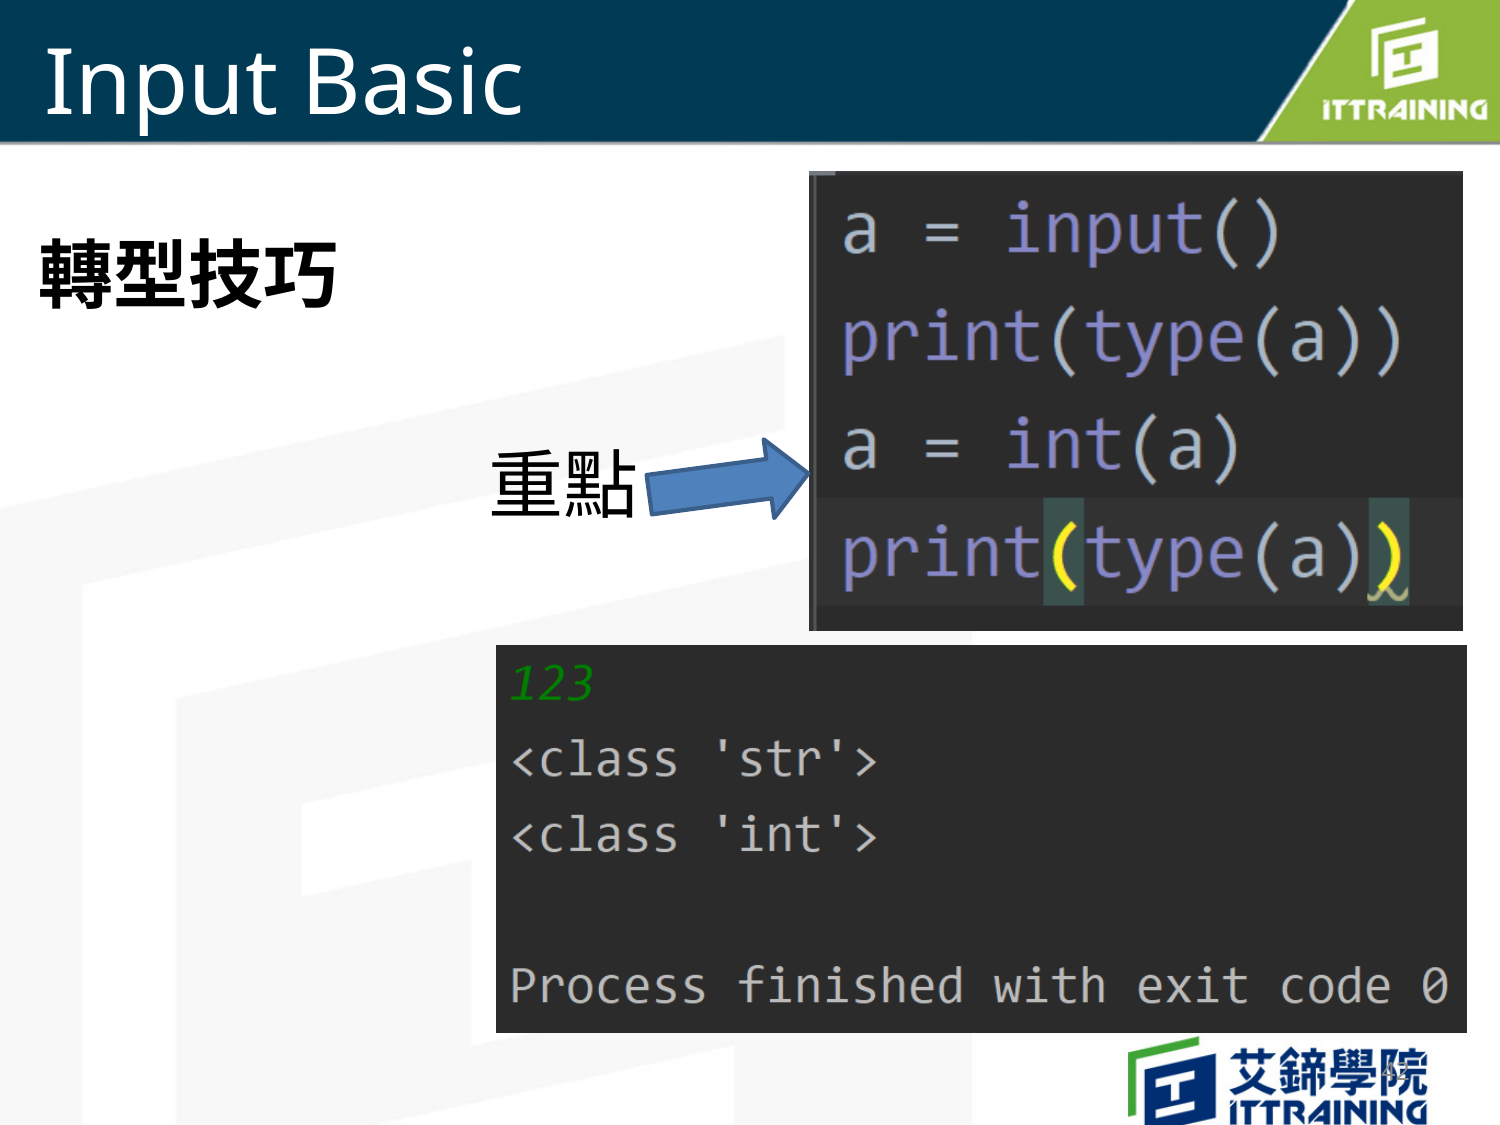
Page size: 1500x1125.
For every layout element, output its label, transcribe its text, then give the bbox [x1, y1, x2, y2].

picture [0, 0, 1500, 1125]
slide_number 42 [1074, 1043, 1425, 1103]
text_box [644, 437, 803, 521]
list 轉型技巧 重點 [23, 219, 1374, 963]
title Input Basic [29, 0, 1380, 172]
